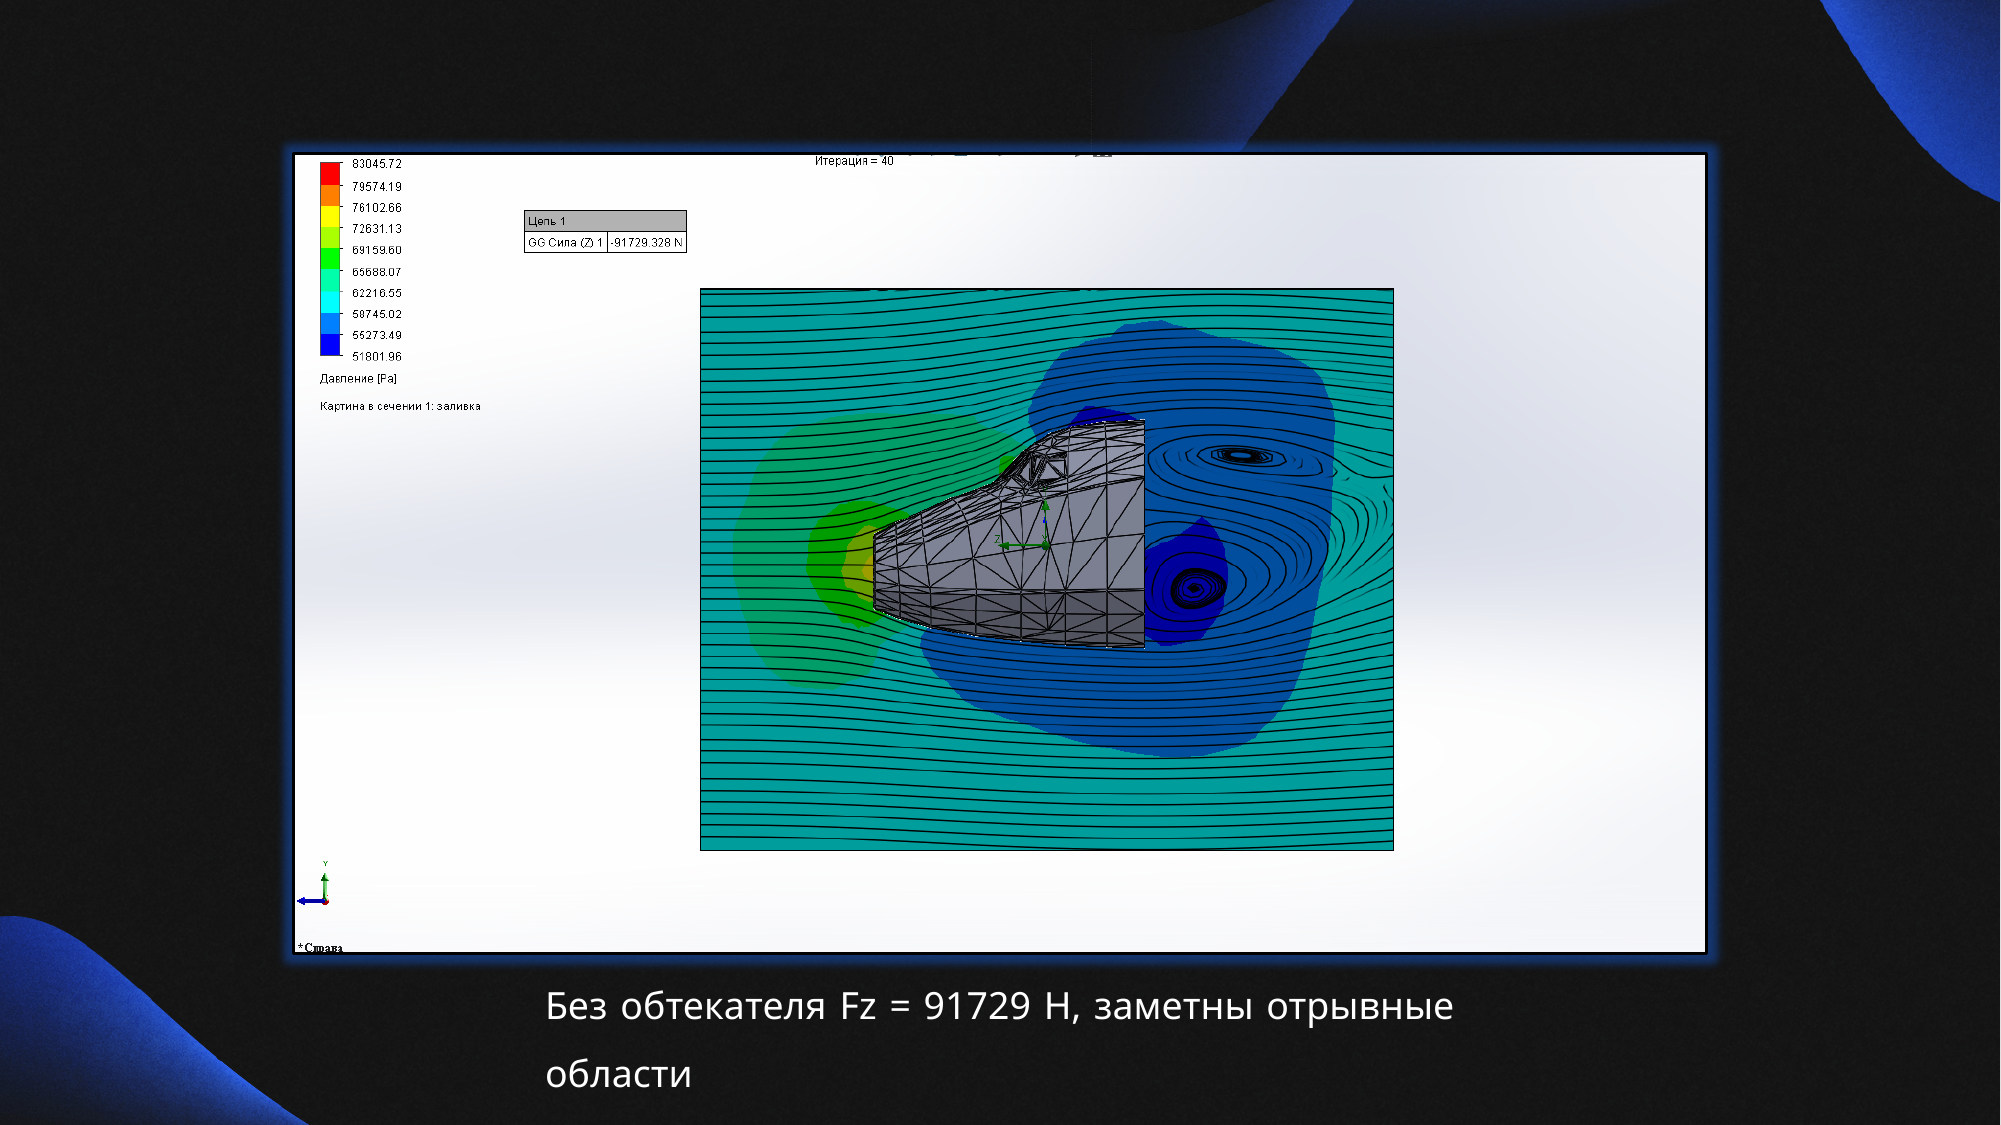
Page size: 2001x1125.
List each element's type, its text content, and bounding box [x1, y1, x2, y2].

picture [294, 155, 1706, 953]
text_box Без обтекателя Fz = 91729 Н, заметны отрывные области [530, 953, 1470, 1102]
picture [0, 0, 2001, 1125]
